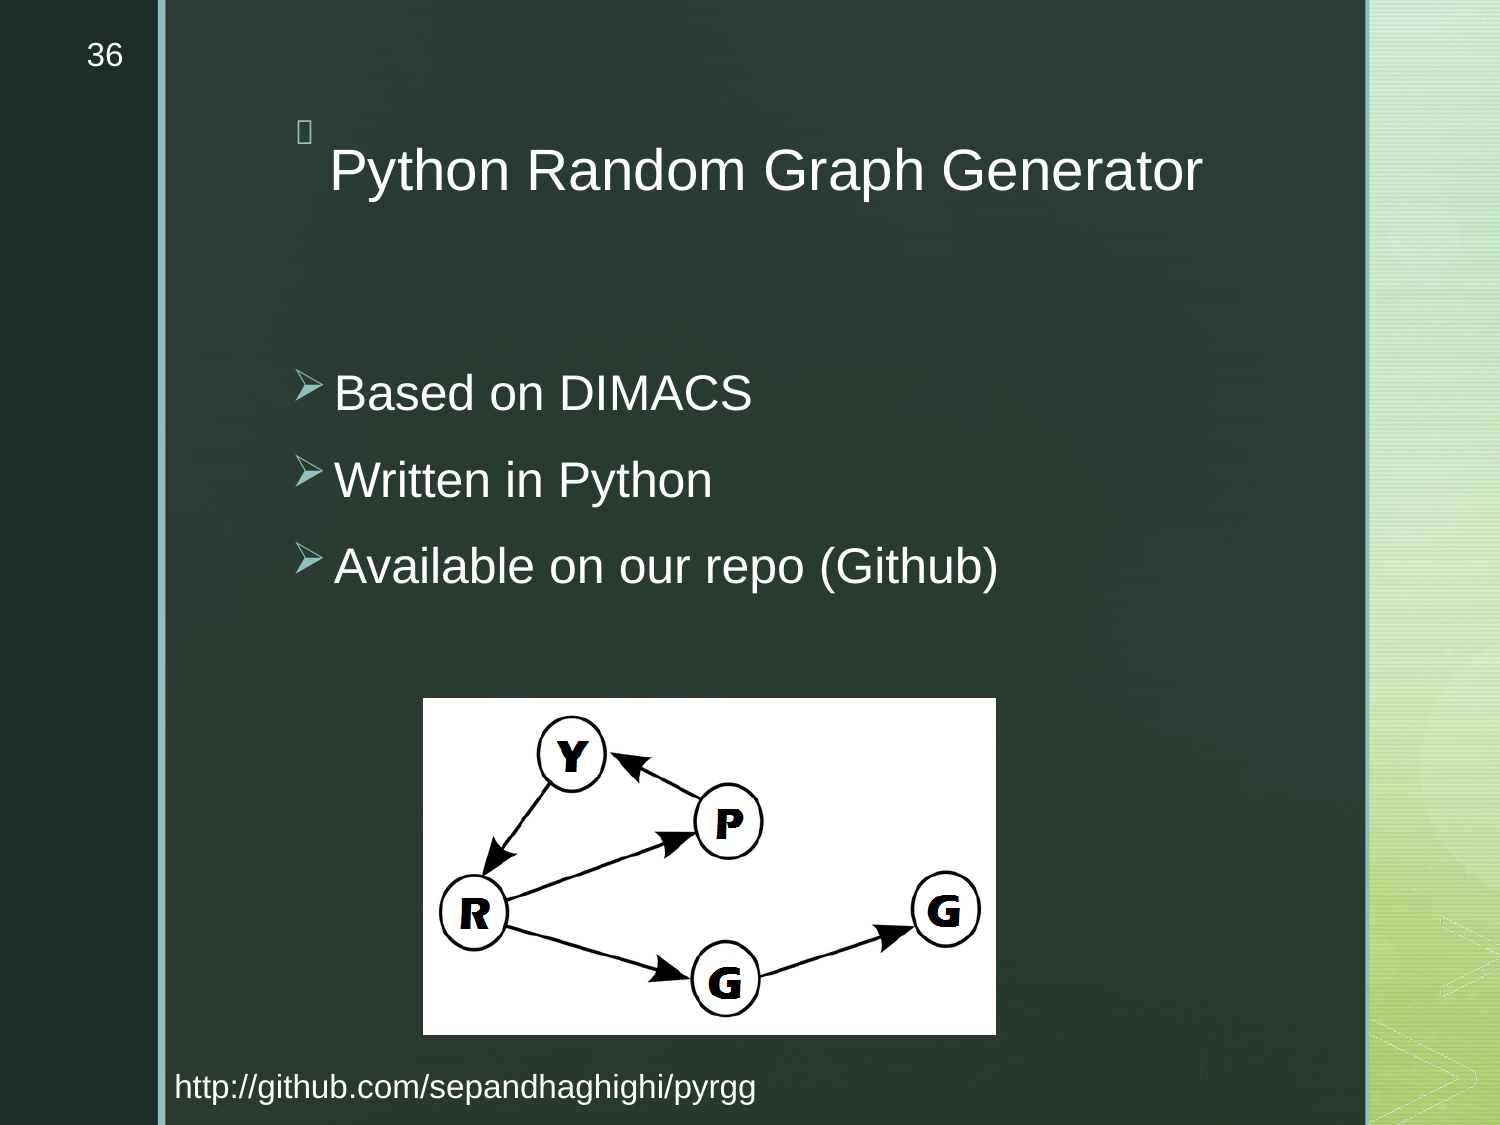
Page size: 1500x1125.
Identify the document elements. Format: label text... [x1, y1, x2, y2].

text_box http://github.com/sepandhaghighi/pyrgg [166, 1058, 766, 1113]
slide_number 36 [76, 27, 132, 80]
title Python Random Graph Generator [321, 132, 1287, 310]
picture [1370, 0, 1500, 1125]
list Based on DIMACS Written in Python Available on our repo (Github) [283, 332, 1222, 771]
picture [423, 698, 996, 1035]
